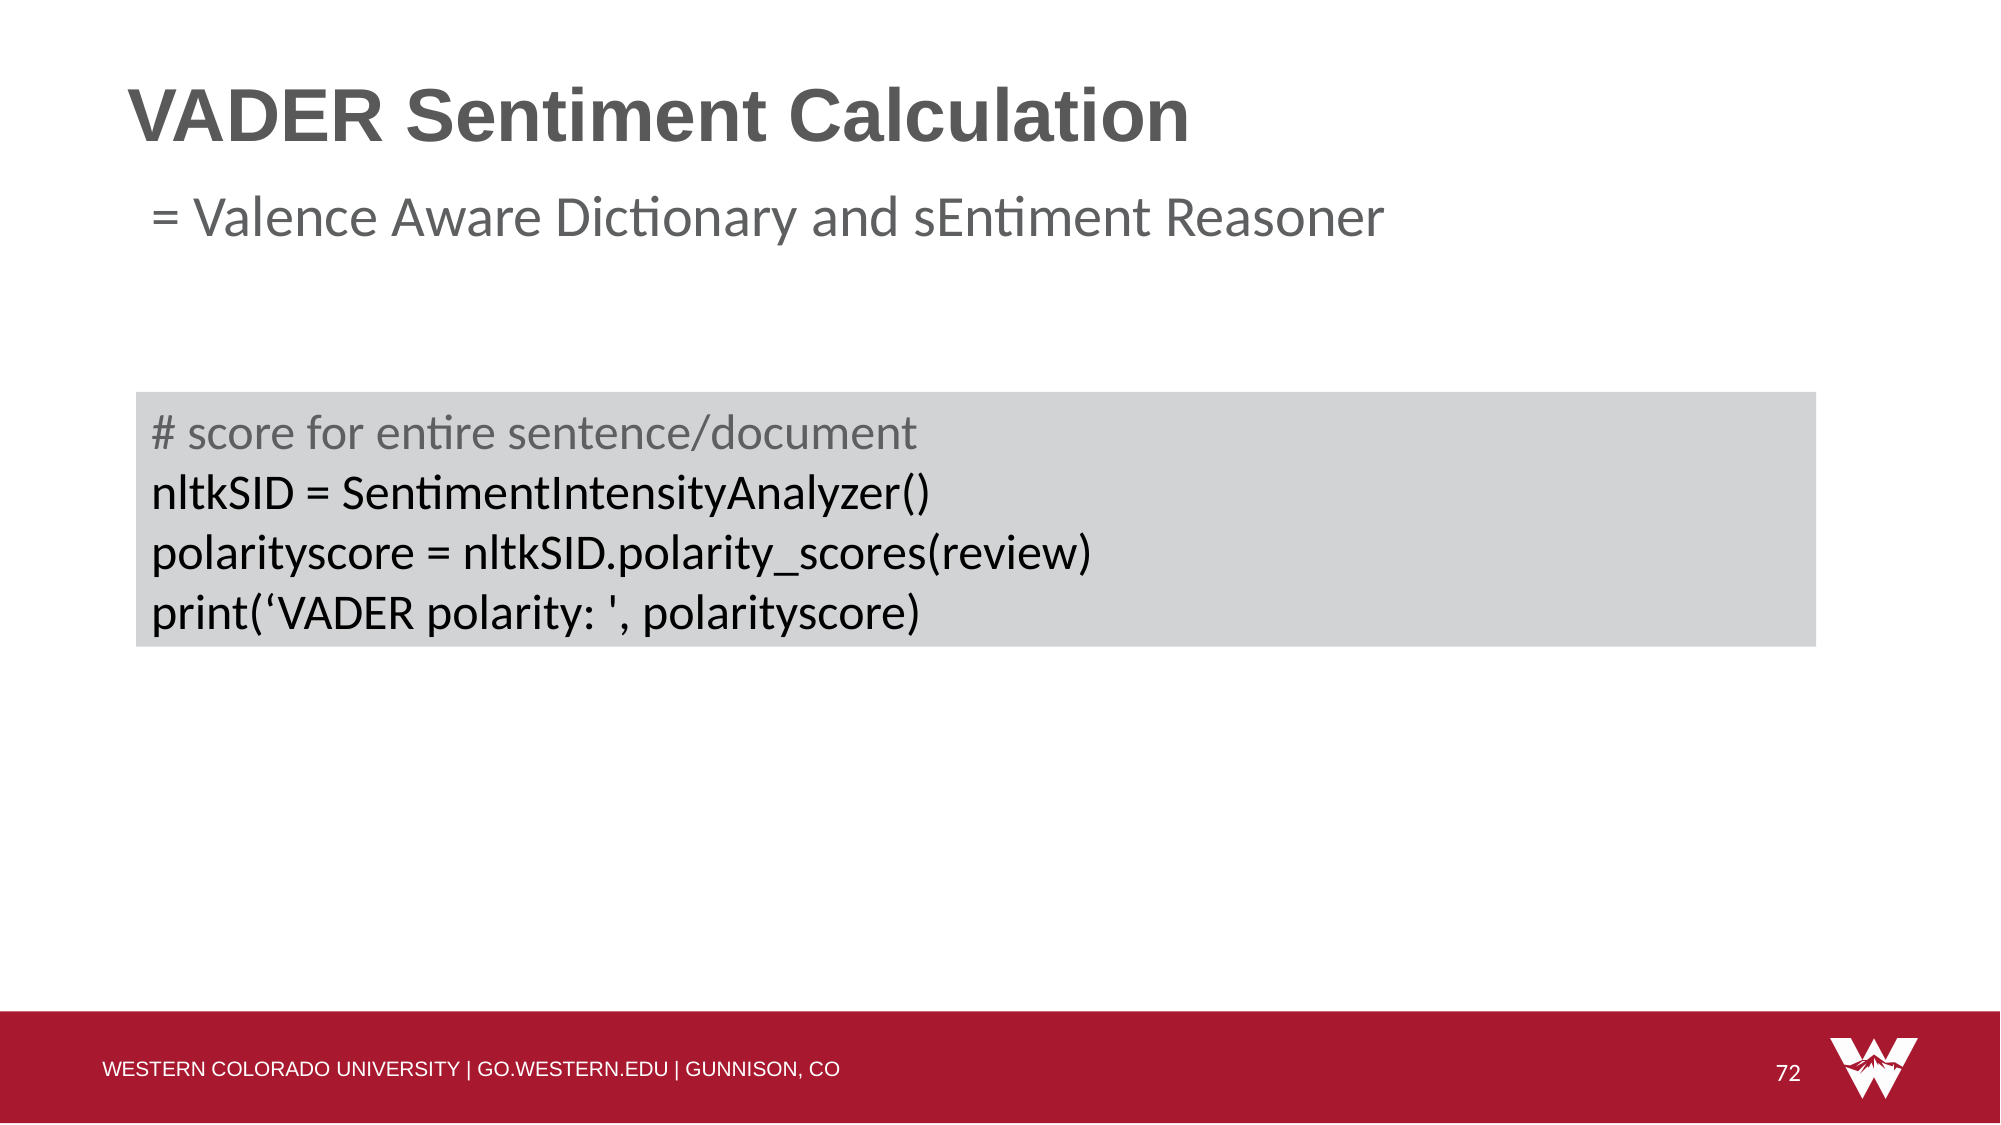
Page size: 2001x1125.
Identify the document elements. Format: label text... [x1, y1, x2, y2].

title VADER Sentiment Calculation [112, 59, 1888, 174]
picture [1830, 1038, 1918, 1099]
text_box = Valence Aware Dictionary and sEntiment Reasoner [137, 171, 1402, 256]
text_box # score for entire sentence/document nltkSID = SentimentIntensityAnalyzer() polarityscore = nltkSID.polarity_scores(review) print(‘VADER polarity: ', polarityscore) [136, 391, 1817, 647]
slide_number 72 [1366, 1041, 1817, 1102]
